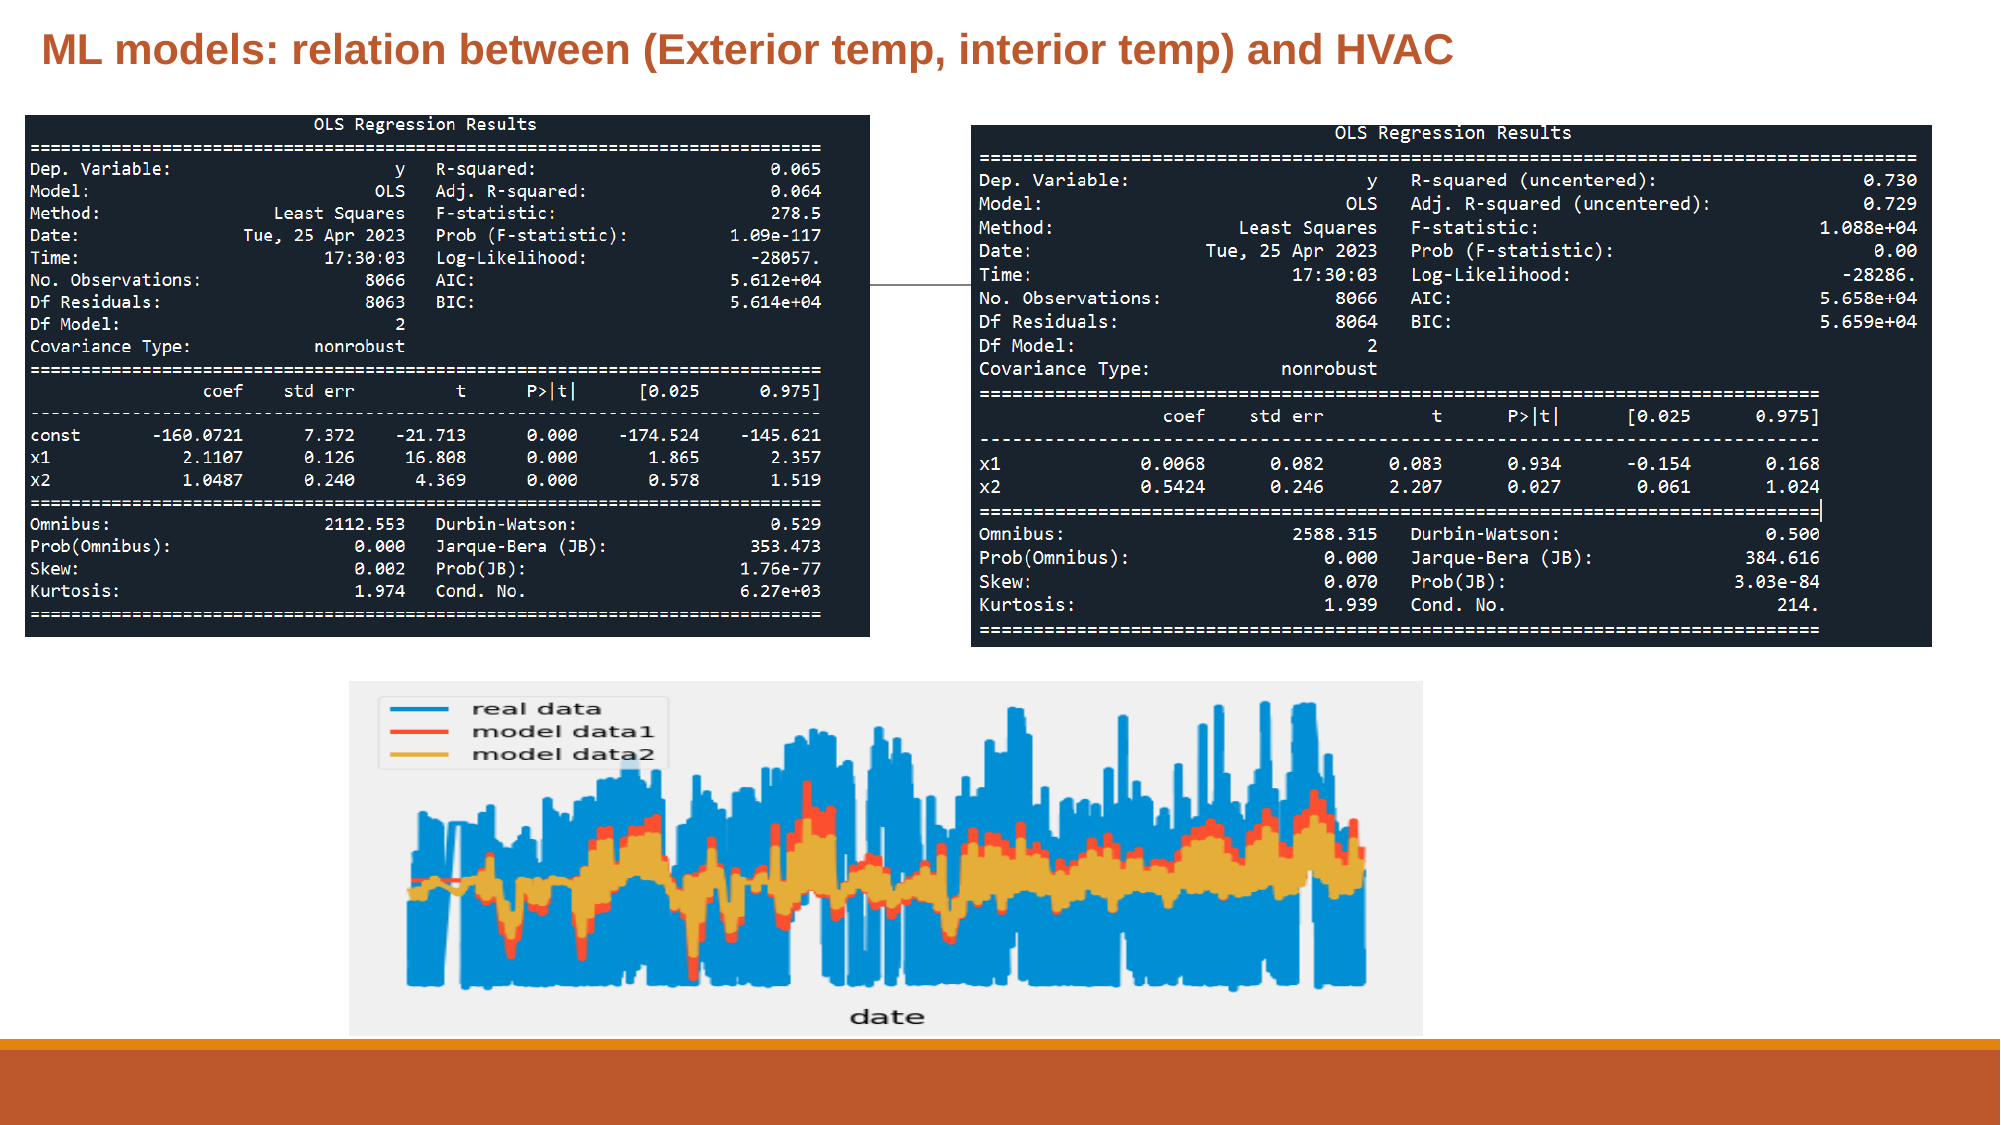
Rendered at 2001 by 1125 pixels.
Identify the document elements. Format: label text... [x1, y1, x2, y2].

picture [24, 115, 870, 638]
text_box ML models: relation between (Exterior temp, interior temp) and HVAC [26, 0, 1711, 81]
picture [971, 124, 1932, 647]
picture [348, 681, 1423, 1036]
